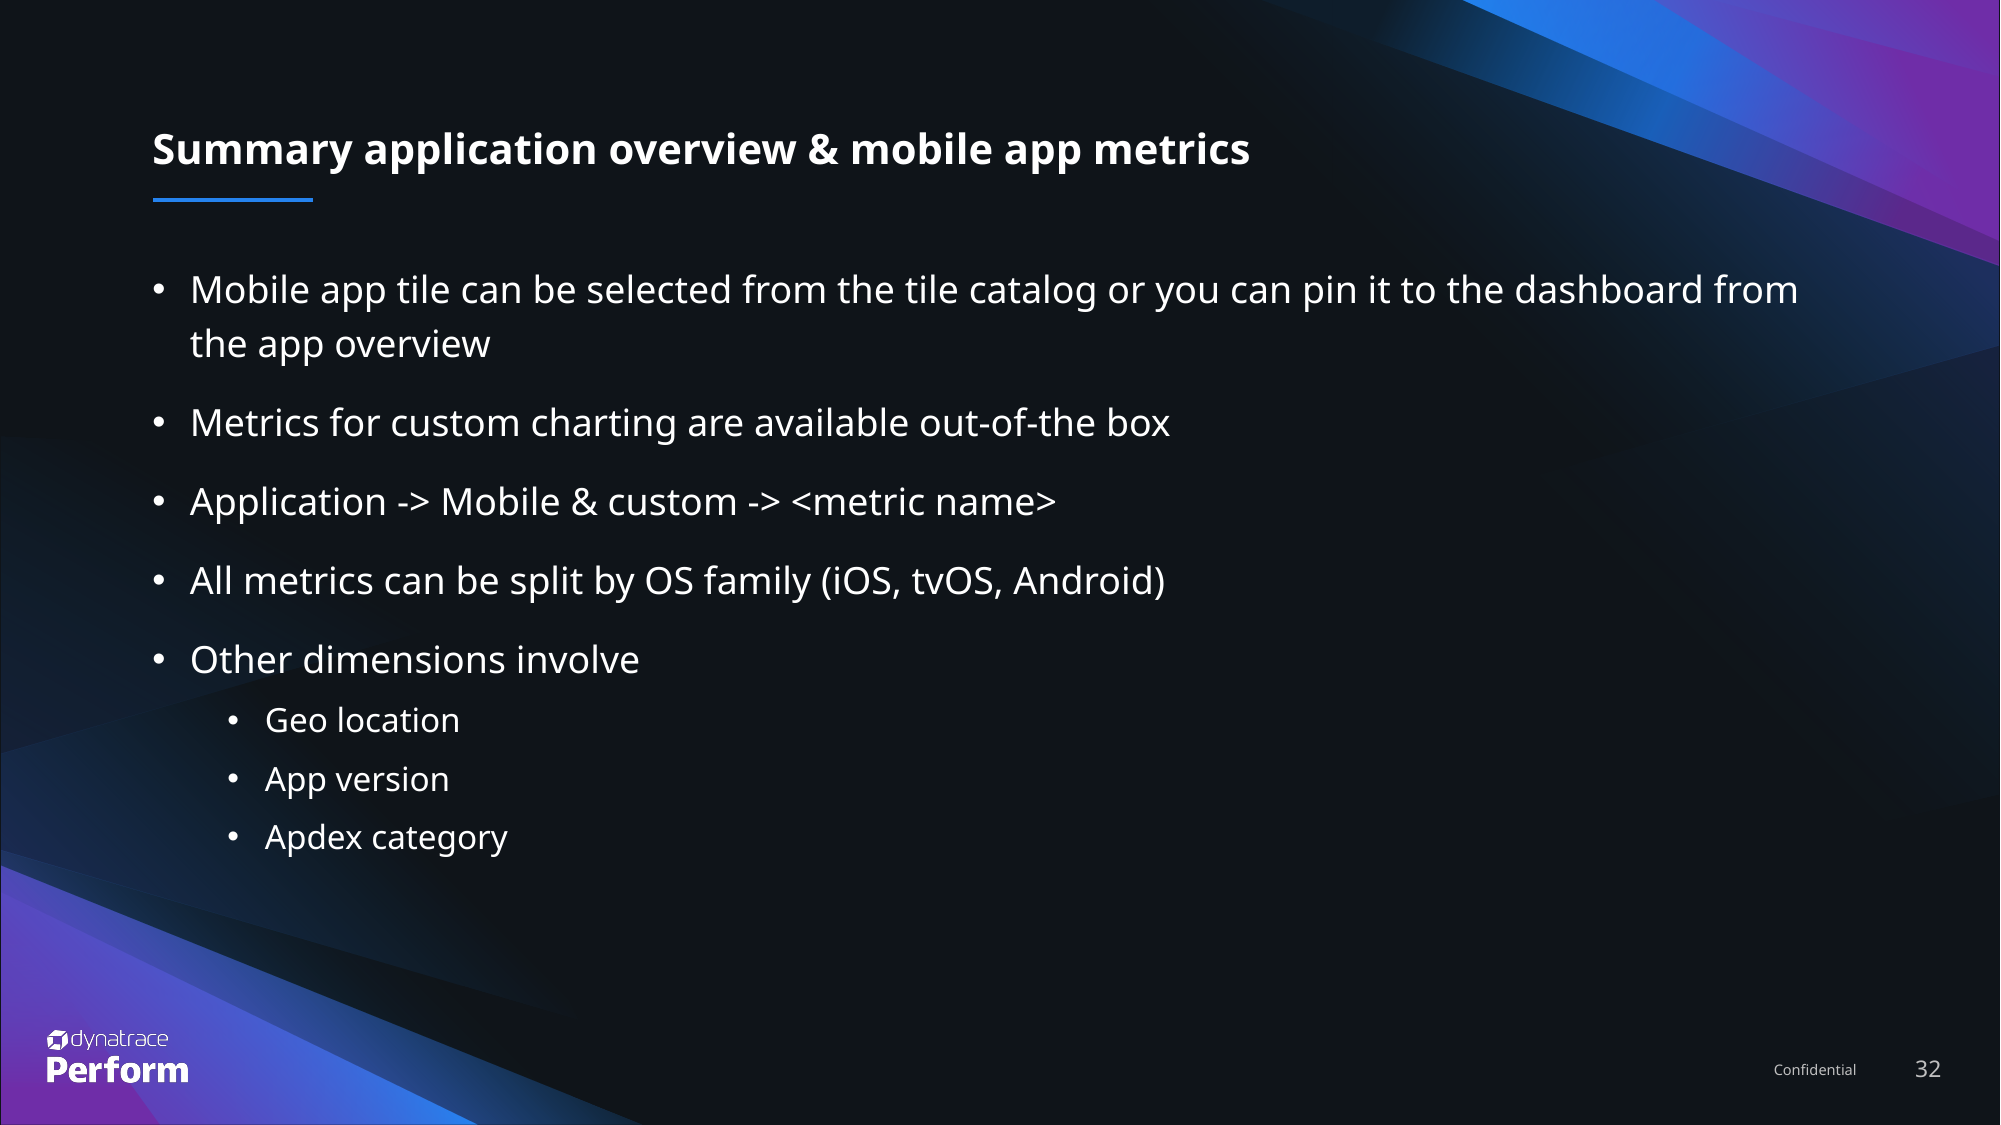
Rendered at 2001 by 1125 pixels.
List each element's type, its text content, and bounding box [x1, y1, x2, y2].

title Summary application overview & mobile app metrics [137, 59, 1863, 181]
list Mobile app tile can be selected from the tile catalog or you can pin it to the dashboard from the app overview Metrics for custom charting are available out-of-the box Application -> Mobile & custom -> <metric name> All metrics can be split by OS family (iOS, tvOS, Android) Other dimensions involve Geo location App version Apdex category [137, 249, 1863, 1014]
picture [1, 0, 1999, 1125]
